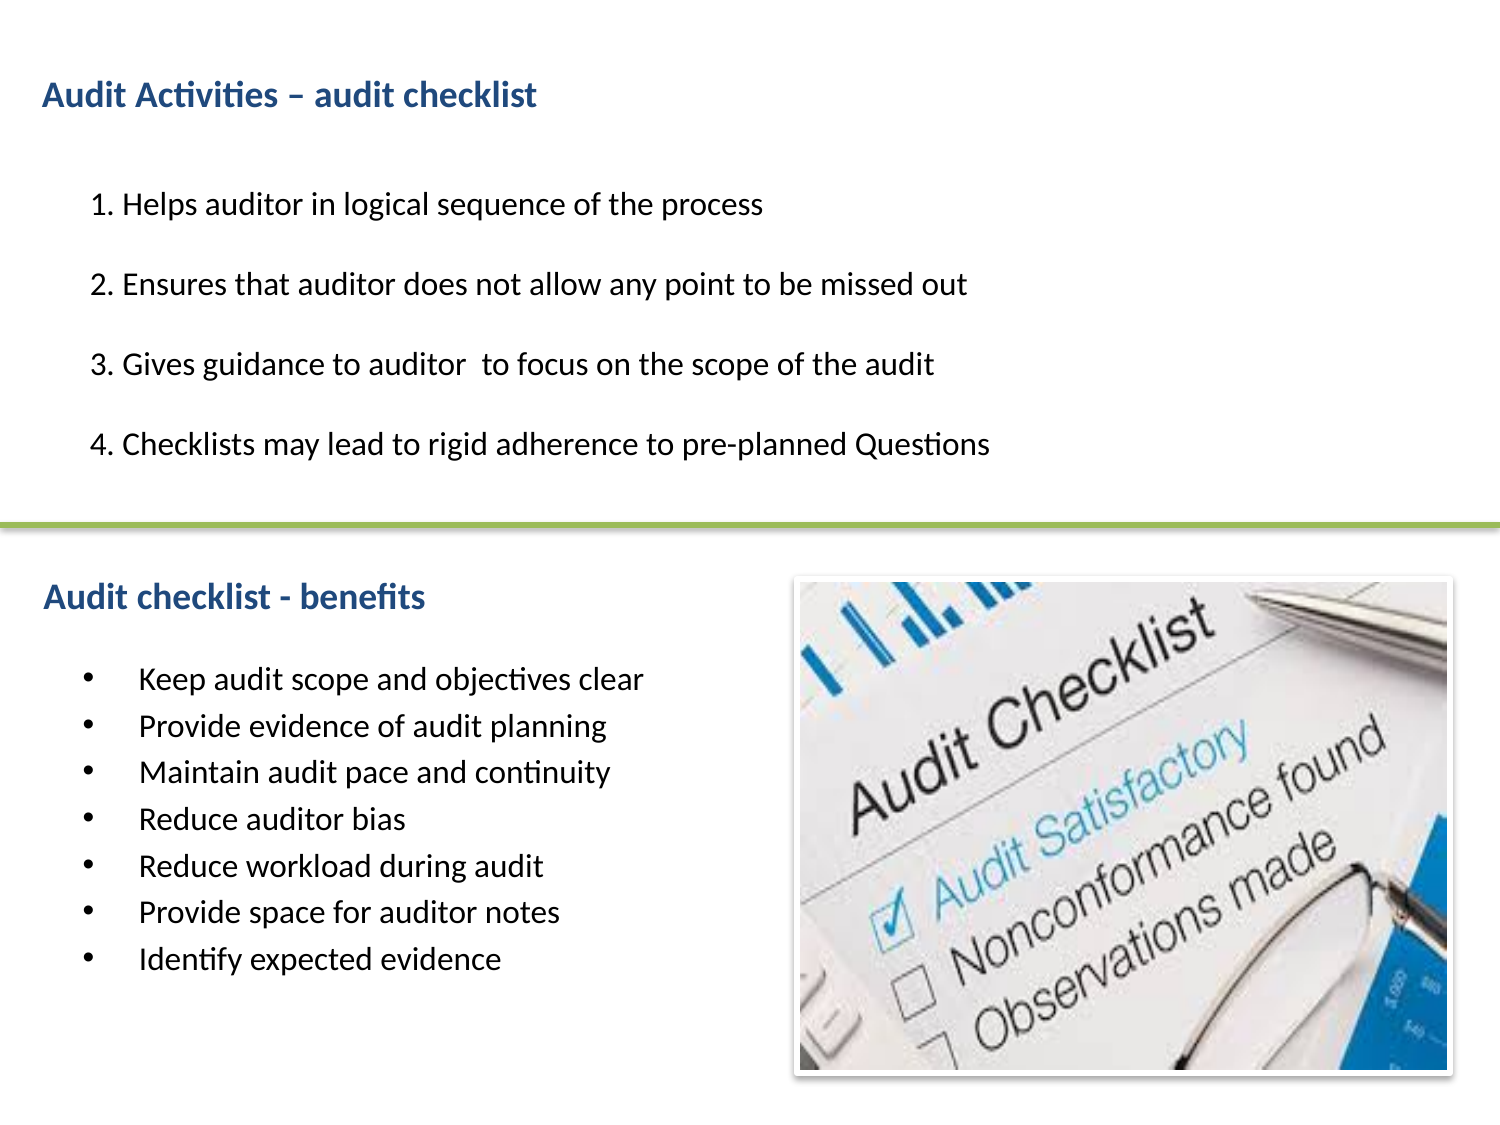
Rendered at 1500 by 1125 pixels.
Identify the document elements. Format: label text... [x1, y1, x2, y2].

text_box 1. Helps auditor in logical sequence of the process 2. Ensures that auditor does not allow any point to be missed out 3. Gives guidance to auditor to focus on the scope of the audit 4. Checklists may lead to rigid adherence to pre-planned Questions [75, 174, 1388, 509]
text_box Audit checklist - benefits [28, 564, 442, 625]
picture [799, 582, 1447, 1071]
text_box Keep audit scope and objectives clear Provide evidence of audit planning Maintain audit pace and continuity Reduce auditor bias Reduce workload during audit Provide space for auditor notes Identify expected evidence [67, 649, 789, 985]
text_box Audit Activities – audit checklist [27, 62, 554, 123]
